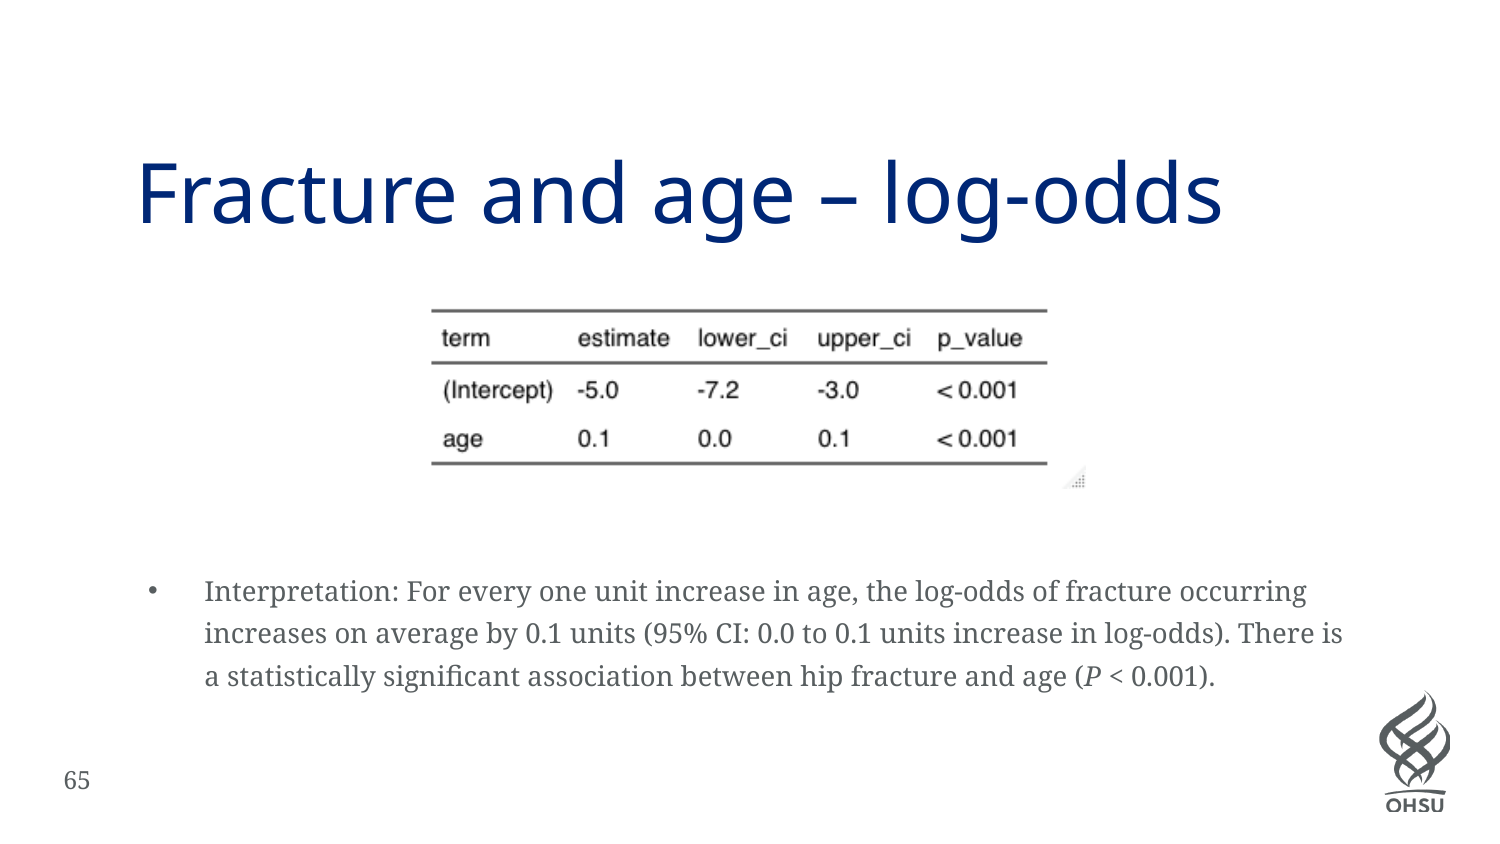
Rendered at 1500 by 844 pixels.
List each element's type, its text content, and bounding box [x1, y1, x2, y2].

picture [390, 276, 1086, 489]
list Interpretation: For every one unit increase in age, the log-odds of fracture occurring increases on average by 0.1 units (95% CI: 0.0 to 0.1 units increase in log-odds). There is a statistically significant association between hip fracture and age (P < 0.001). [133, 276, 1369, 739]
title Fracture and age – log-odds [120, 120, 1356, 261]
